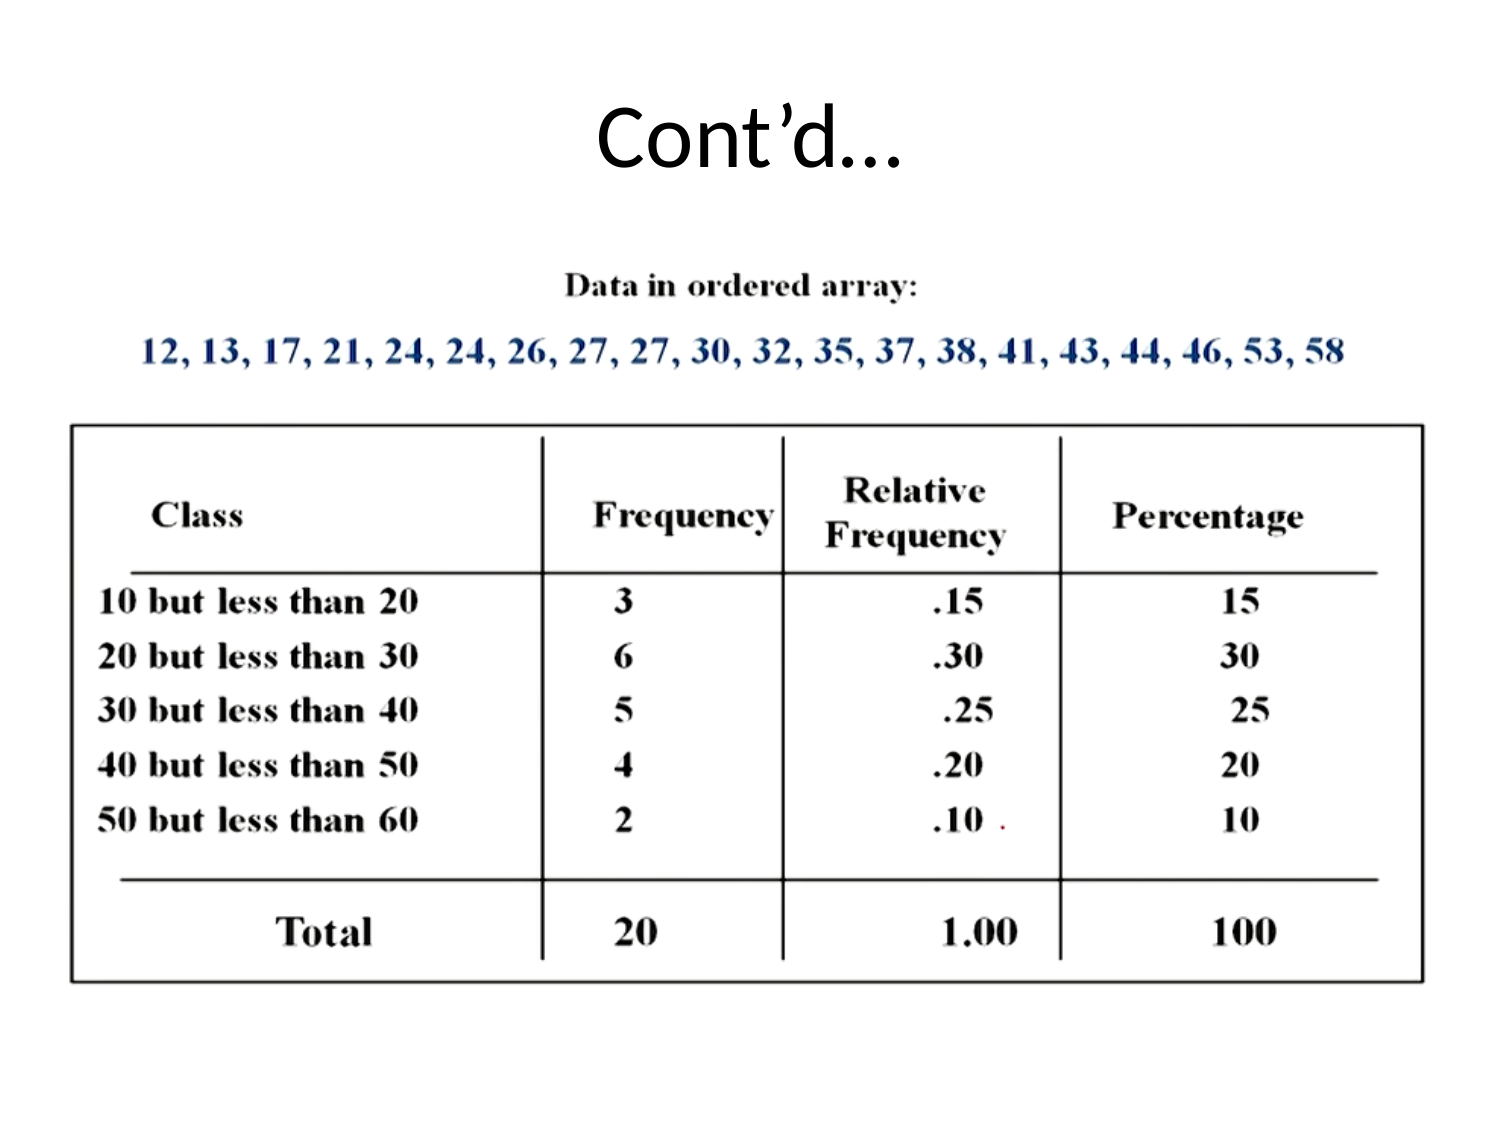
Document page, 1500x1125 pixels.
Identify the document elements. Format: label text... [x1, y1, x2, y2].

title Cont’d… [75, 37, 1425, 225]
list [49, 262, 1451, 1006]
